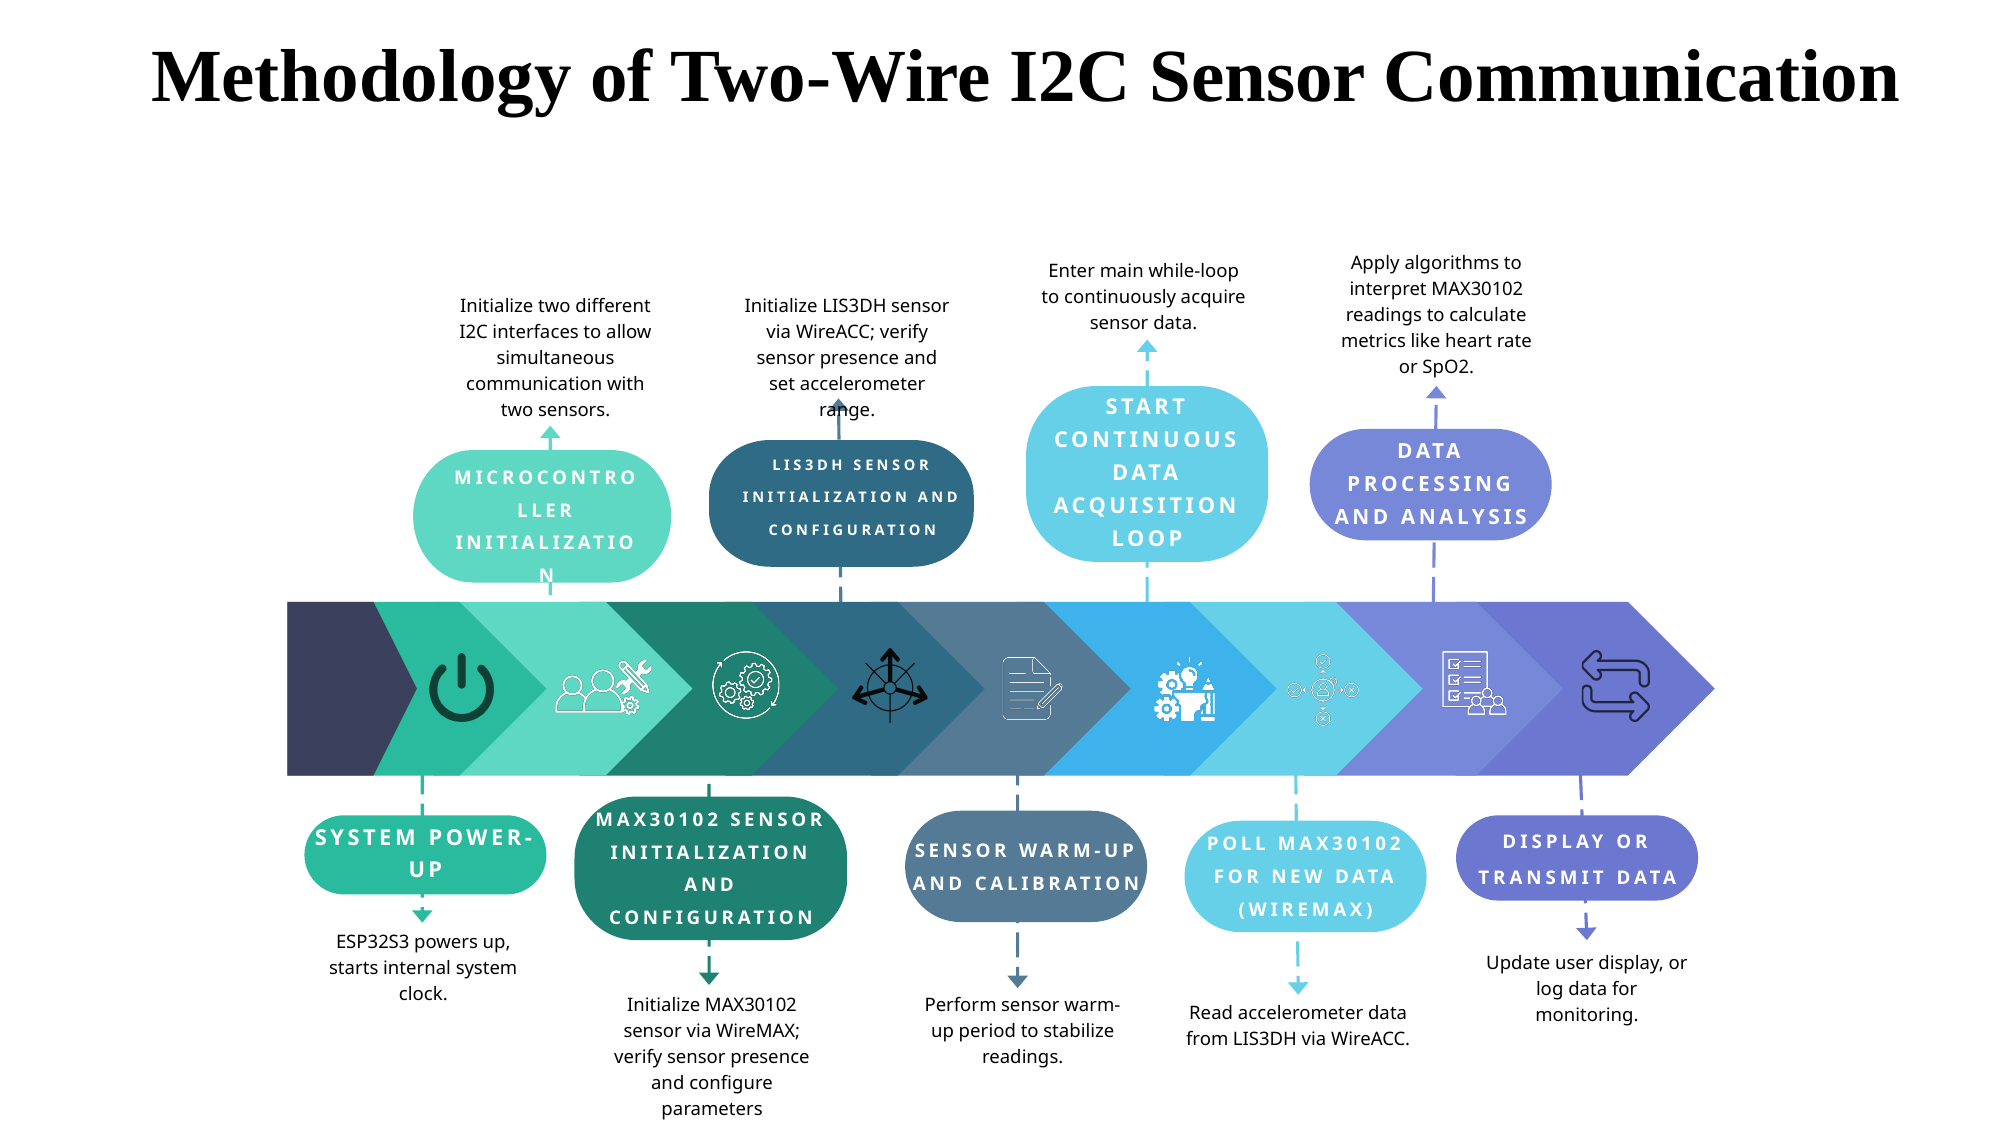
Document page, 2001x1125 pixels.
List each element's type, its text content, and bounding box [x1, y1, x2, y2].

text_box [1184, 820, 1427, 933]
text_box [413, 450, 672, 583]
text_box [693, 601, 839, 776]
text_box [1131, 601, 1277, 776]
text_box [287, 601, 417, 776]
text_box [411, 909, 433, 923]
text_box [1007, 970, 1028, 988]
text_box [1287, 979, 1309, 995]
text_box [1277, 601, 1423, 776]
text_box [1423, 601, 1563, 776]
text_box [1456, 815, 1699, 901]
text_box [1576, 914, 1597, 941]
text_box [304, 815, 547, 895]
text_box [839, 601, 985, 776]
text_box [708, 430, 974, 567]
text_box Read accelerometer data from LIS3DH via WireACC. Process or buffer accelerometer readings as needed. [1173, 996, 1423, 1125]
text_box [547, 601, 693, 776]
text_box Apply algorithms to interpret MAX30102 readings to calculate metrics like heart rate or SpO2. [1333, 246, 1540, 404]
text_box Enter main while-loop to continuously acquire sensor data. [1040, 254, 1247, 359]
text_box Methodology of Two-Wire I2C Sensor Communication [111, 29, 1941, 191]
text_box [417, 601, 547, 776]
text_box [698, 960, 720, 985]
text_box Perform sensor warm-up period to stabilize readings. [919, 988, 1126, 1093]
text_box Update user display, or log data for monitoring. [1484, 946, 1690, 1051]
text_box Initialize LIS3DH sensor via WireACC; verify sensor presence and set accelerometer range. [744, 290, 951, 430]
text_box Initialize MAX30102 sensor via WireMAX; verify sensor presence and configure parameters [605, 988, 819, 1125]
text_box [905, 810, 1148, 923]
text_box Initialize two different I2C interfaces to allow simultaneous communication with two sensors. [452, 290, 659, 447]
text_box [985, 601, 1131, 776]
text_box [1563, 601, 1715, 776]
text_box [1309, 428, 1552, 541]
text_box ESP32S3 powers up, starts internal system clock. [320, 926, 527, 1031]
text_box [574, 796, 848, 941]
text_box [1026, 386, 1269, 562]
